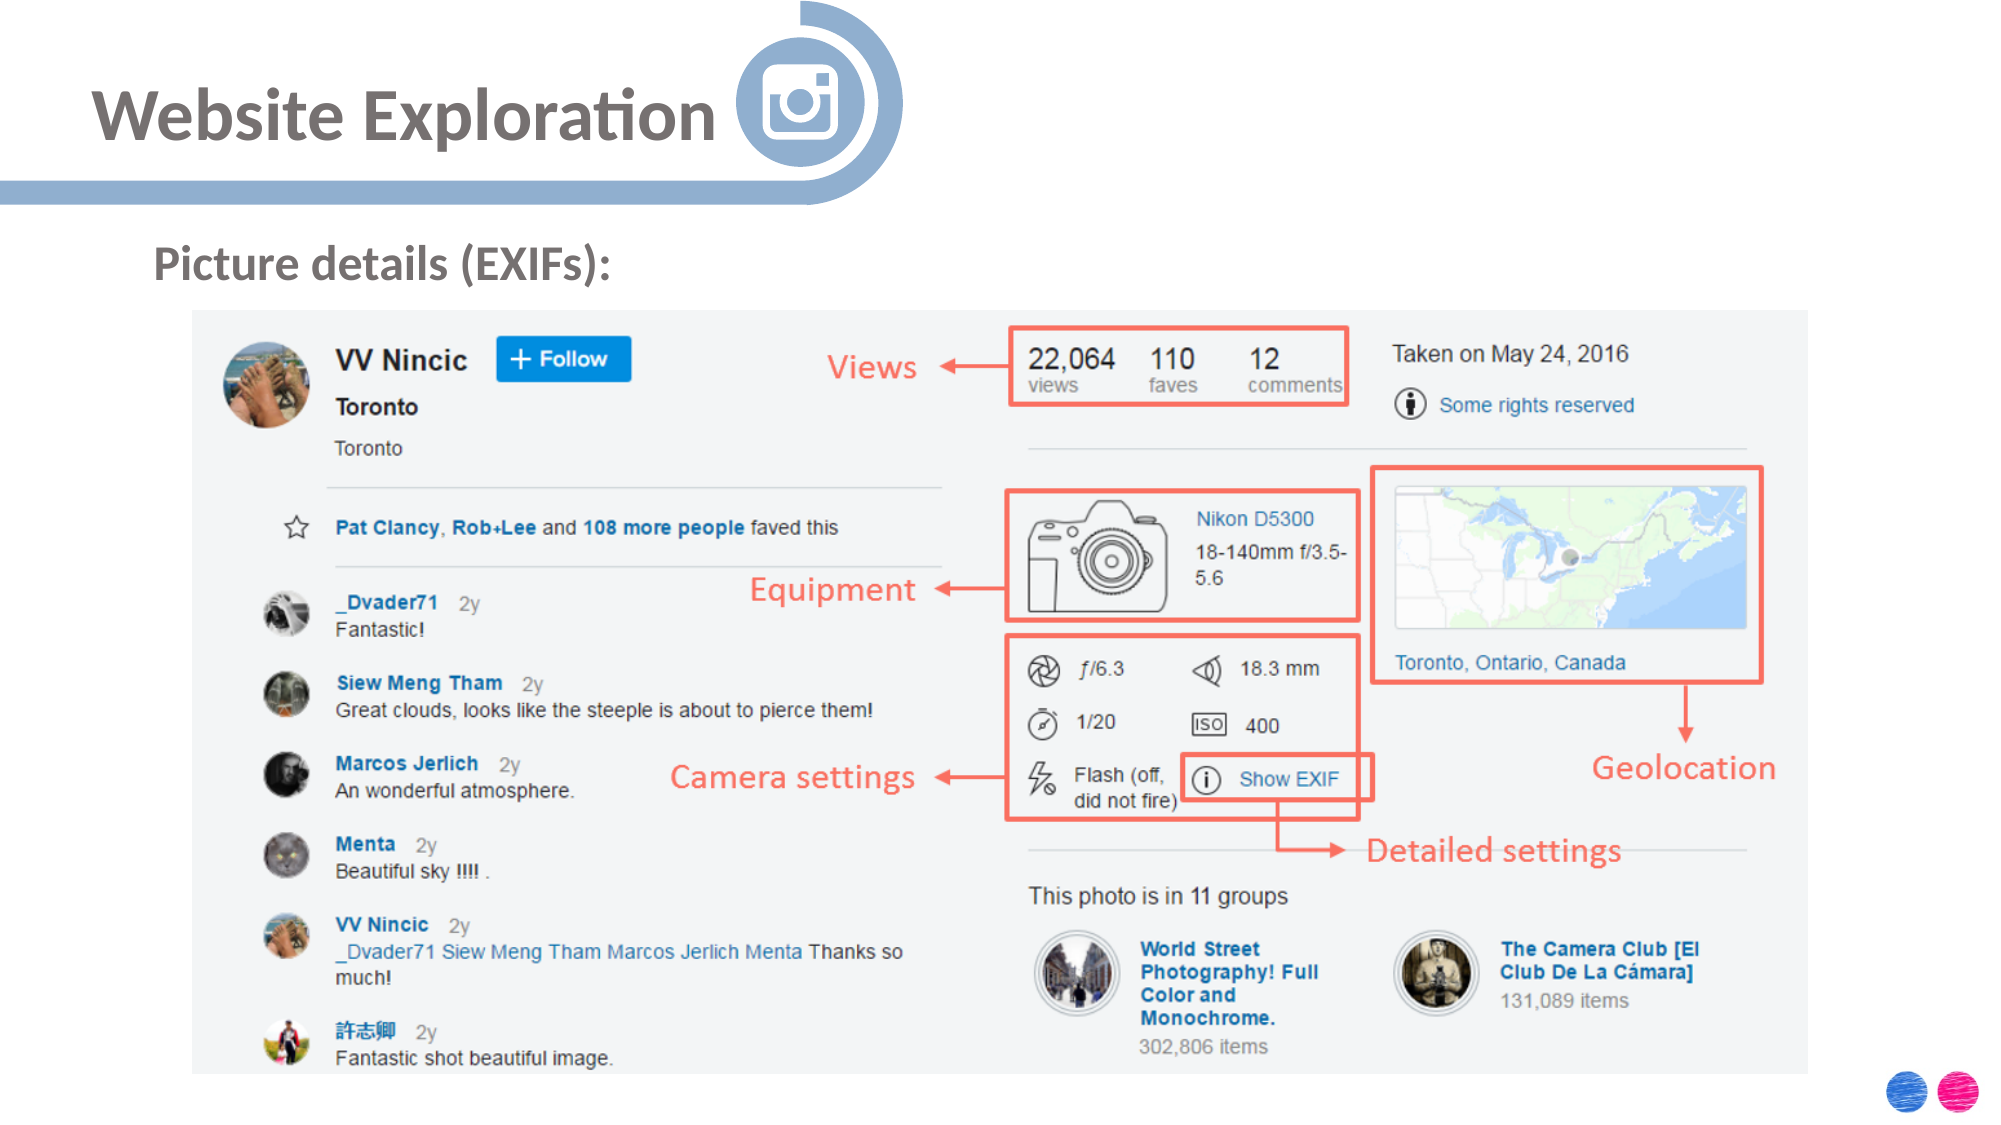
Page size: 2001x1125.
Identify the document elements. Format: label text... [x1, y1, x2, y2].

text_box Picture details (EXIFs): [138, 222, 695, 298]
picture [1864, 1057, 2000, 1125]
picture [192, 310, 1808, 1074]
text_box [0, 0, 903, 206]
